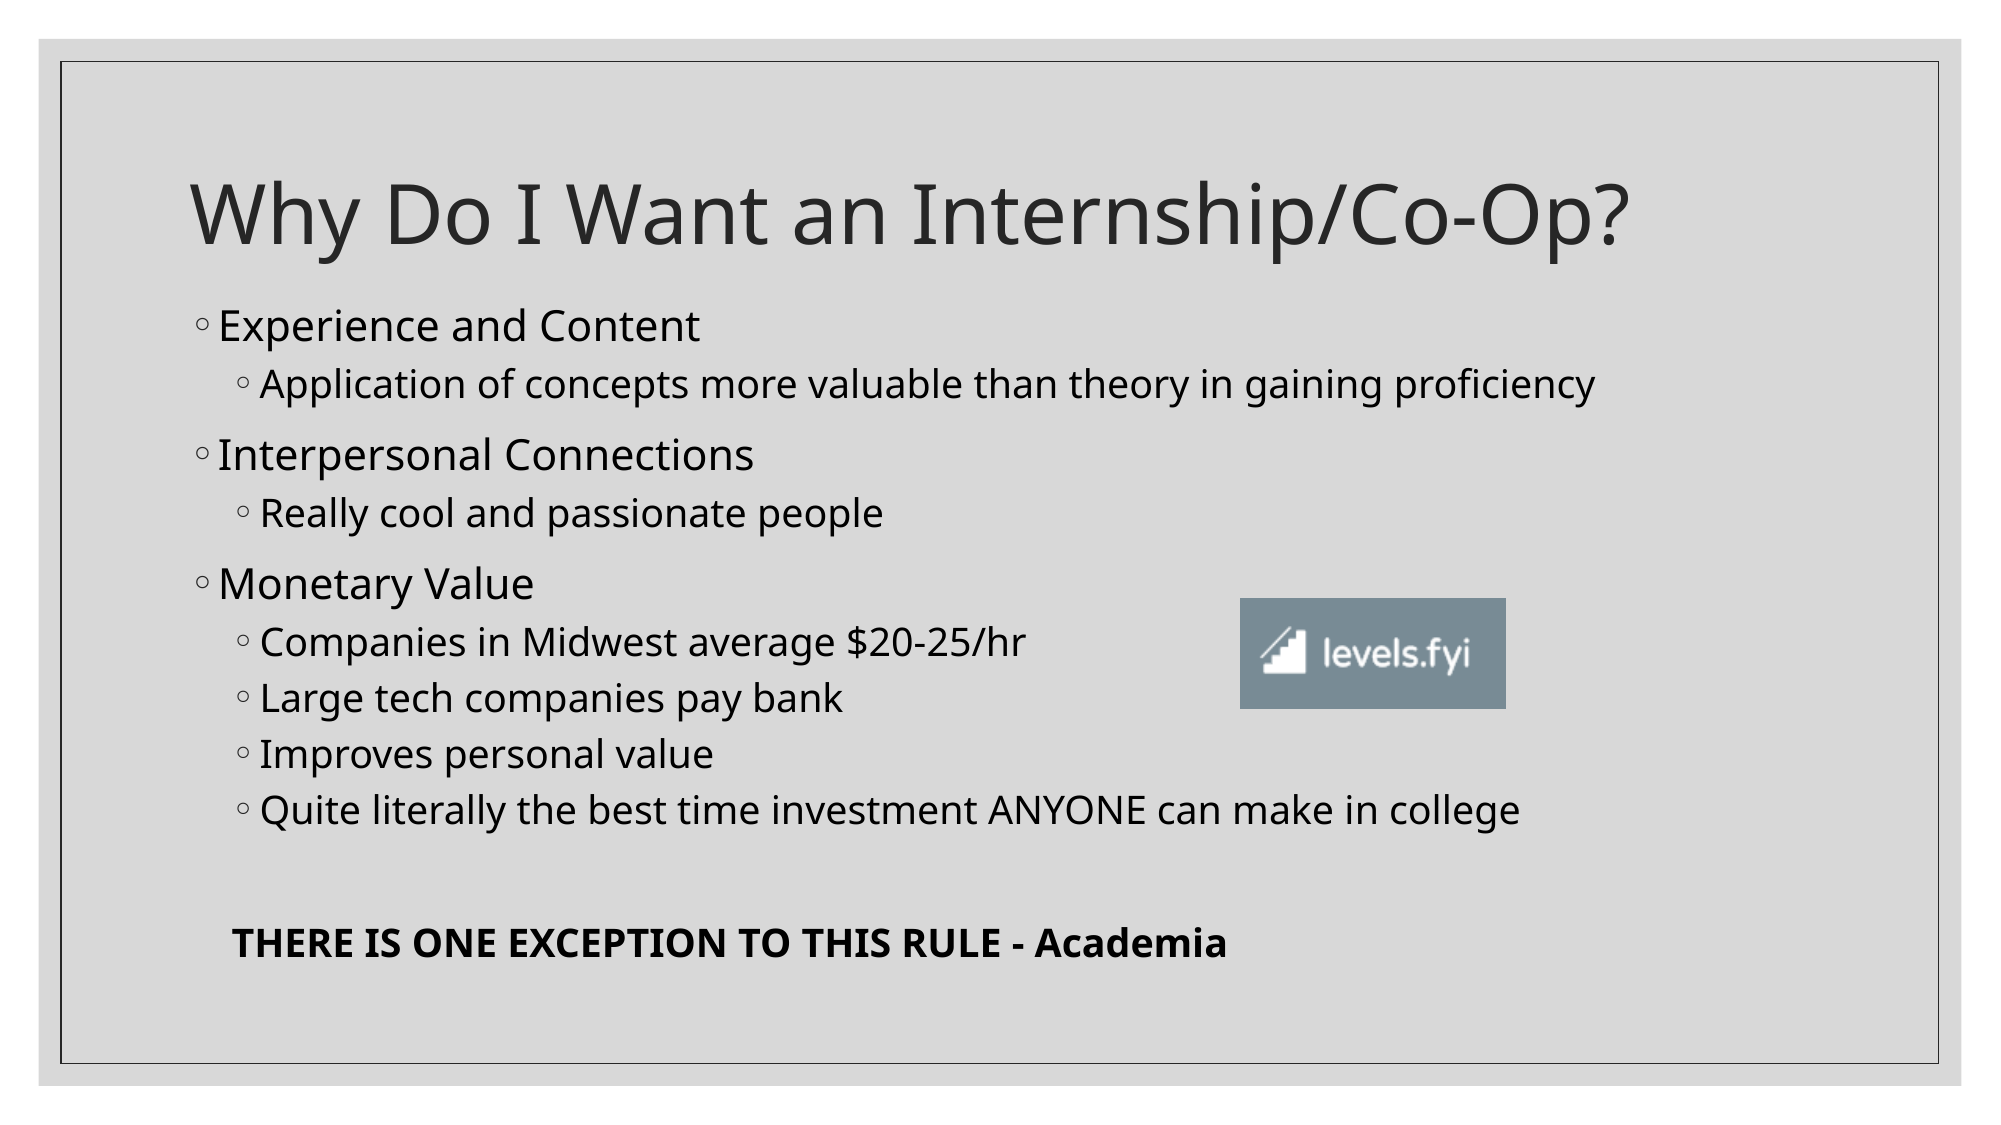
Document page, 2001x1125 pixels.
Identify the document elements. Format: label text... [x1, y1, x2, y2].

title Why Do I Want an Internship/Co-Op? [174, 105, 1825, 285]
picture [1240, 598, 1506, 709]
list Experience and Content Application of concepts more valuable than theory in gaining proficiency Interpersonal Connections Really cool and passionate people Monetary Value Companies in Midwest average $20-25/hr Large tech companies pay bank Improves personal value Quite literally the best time investment ANYONE can make in college THERE IS ONE EXCEPTION TO THIS RULE - Academia [174, 285, 1825, 977]
